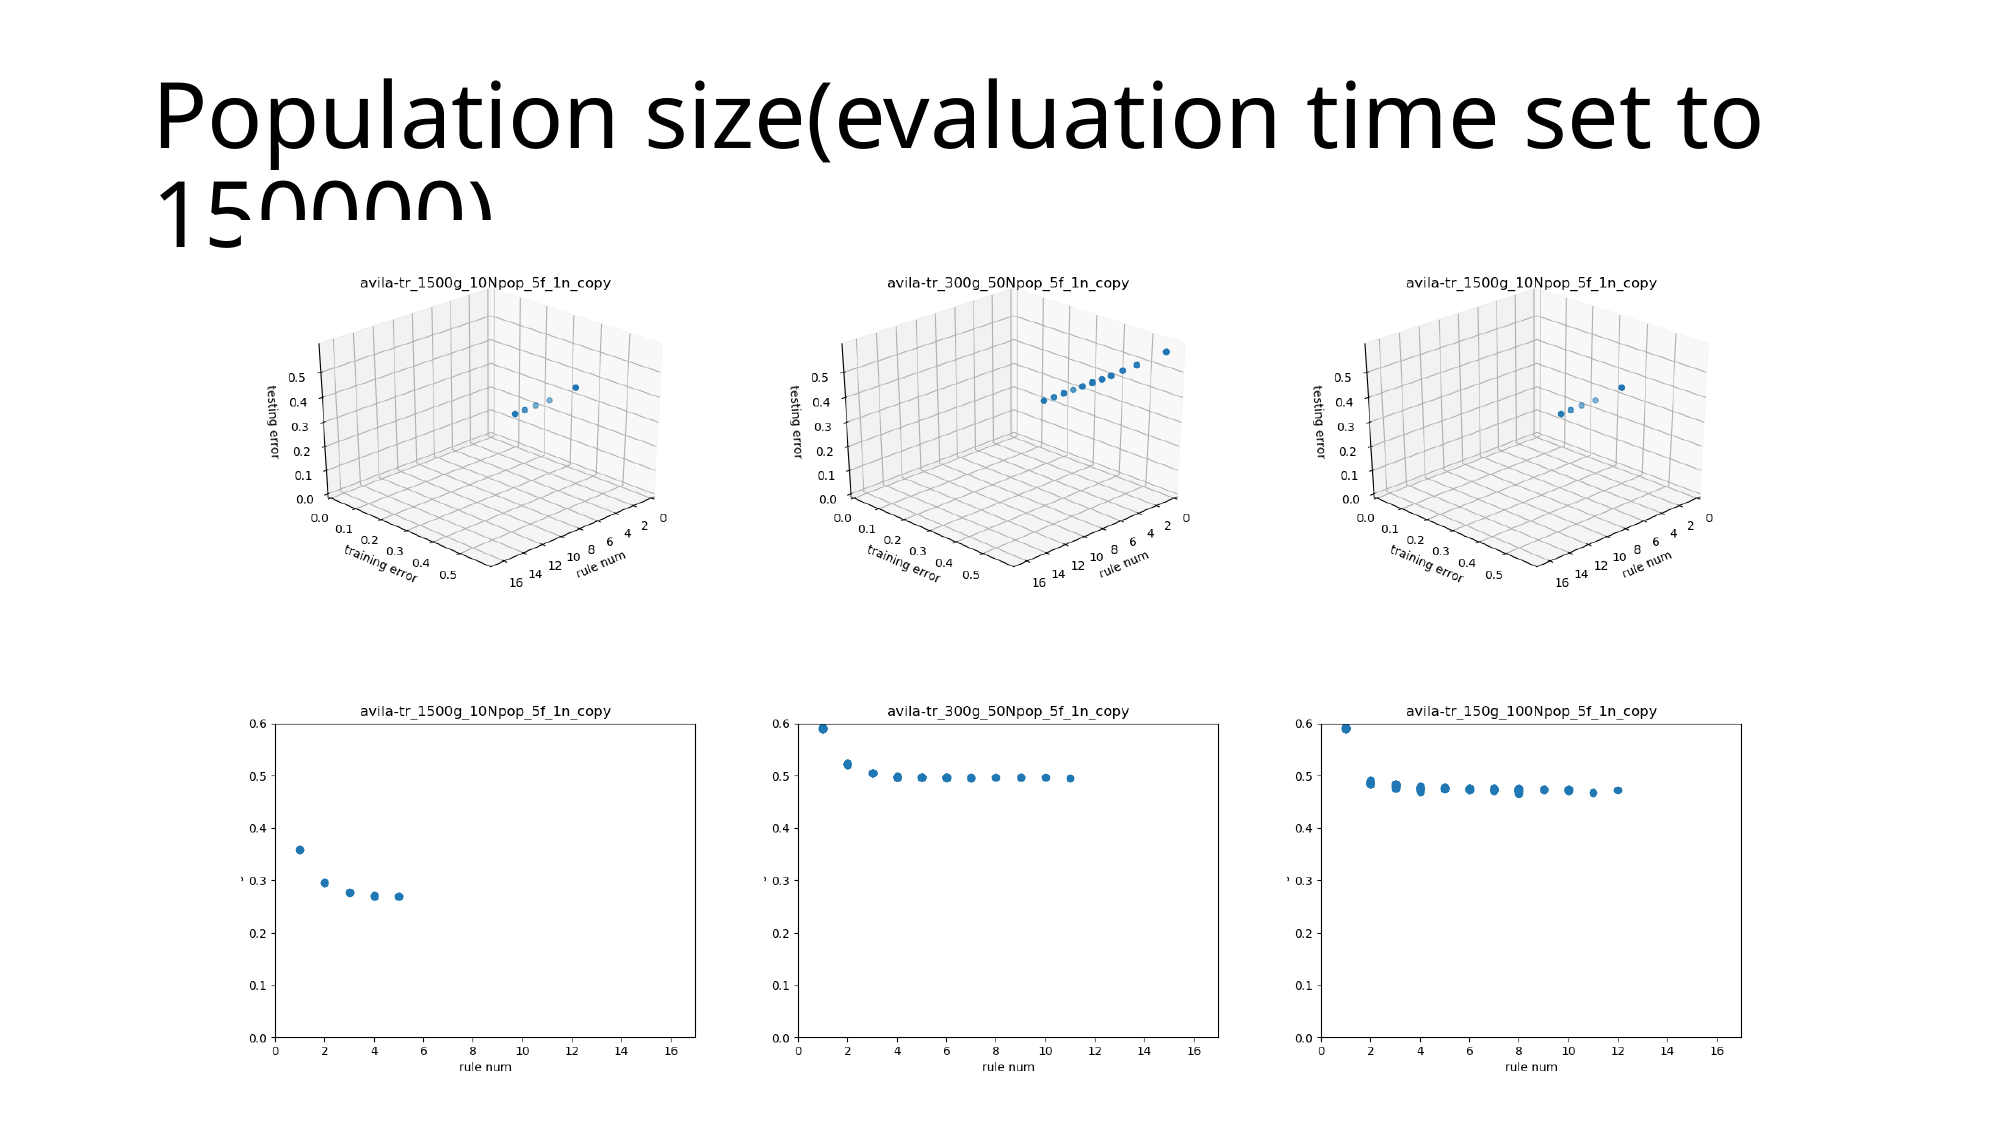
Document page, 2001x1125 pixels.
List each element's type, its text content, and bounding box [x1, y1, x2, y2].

title Population size(evaluation time set to 150000) [137, 59, 1921, 219]
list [2, 219, 2000, 1083]
